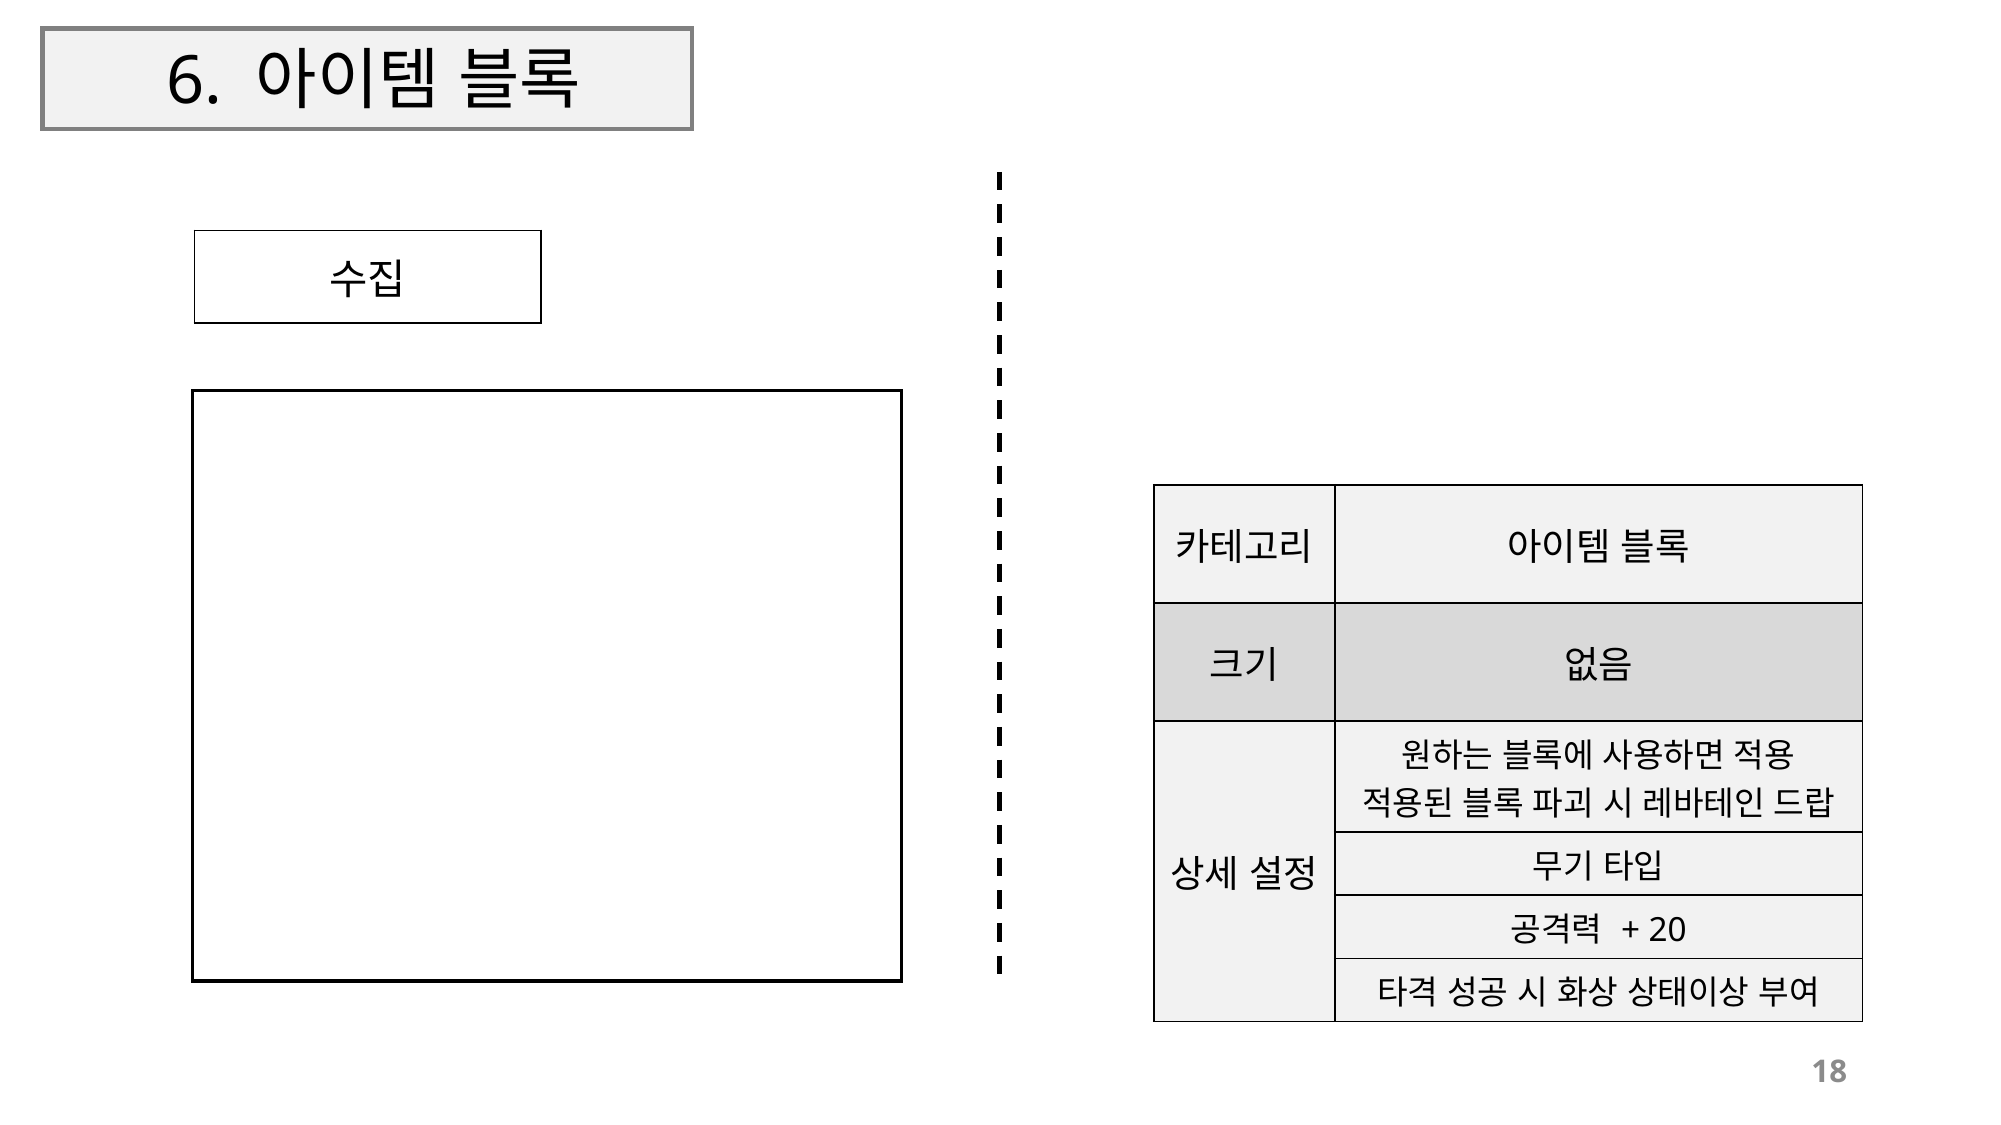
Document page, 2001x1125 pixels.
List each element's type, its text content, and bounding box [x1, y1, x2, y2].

table_cell 상세 설정 [1155, 722, 1334, 1021]
table_cell 타격 성공 시 화상 상태이상 부여 [1336, 959, 1862, 1021]
table_header 수집 [195, 231, 540, 322]
table_header 카테고리 [1155, 486, 1334, 602]
slide_number 18 [1412, 1042, 1863, 1103]
table_cell 없음 [1336, 604, 1862, 720]
table_cell 크기 [1155, 604, 1334, 720]
table_header 아이템 블록 [1336, 486, 1862, 602]
table_cell 공격력 + 20 [1336, 896, 1862, 958]
table_cell 무기 타입 [1336, 833, 1862, 894]
title 6. 아이템 블록 [63, 27, 685, 126]
table_cell 원하는 블록에 사용하면 적용 적용된 블록 파괴 시 레바테인 드랍 [1336, 722, 1862, 831]
text_box [192, 389, 902, 982]
